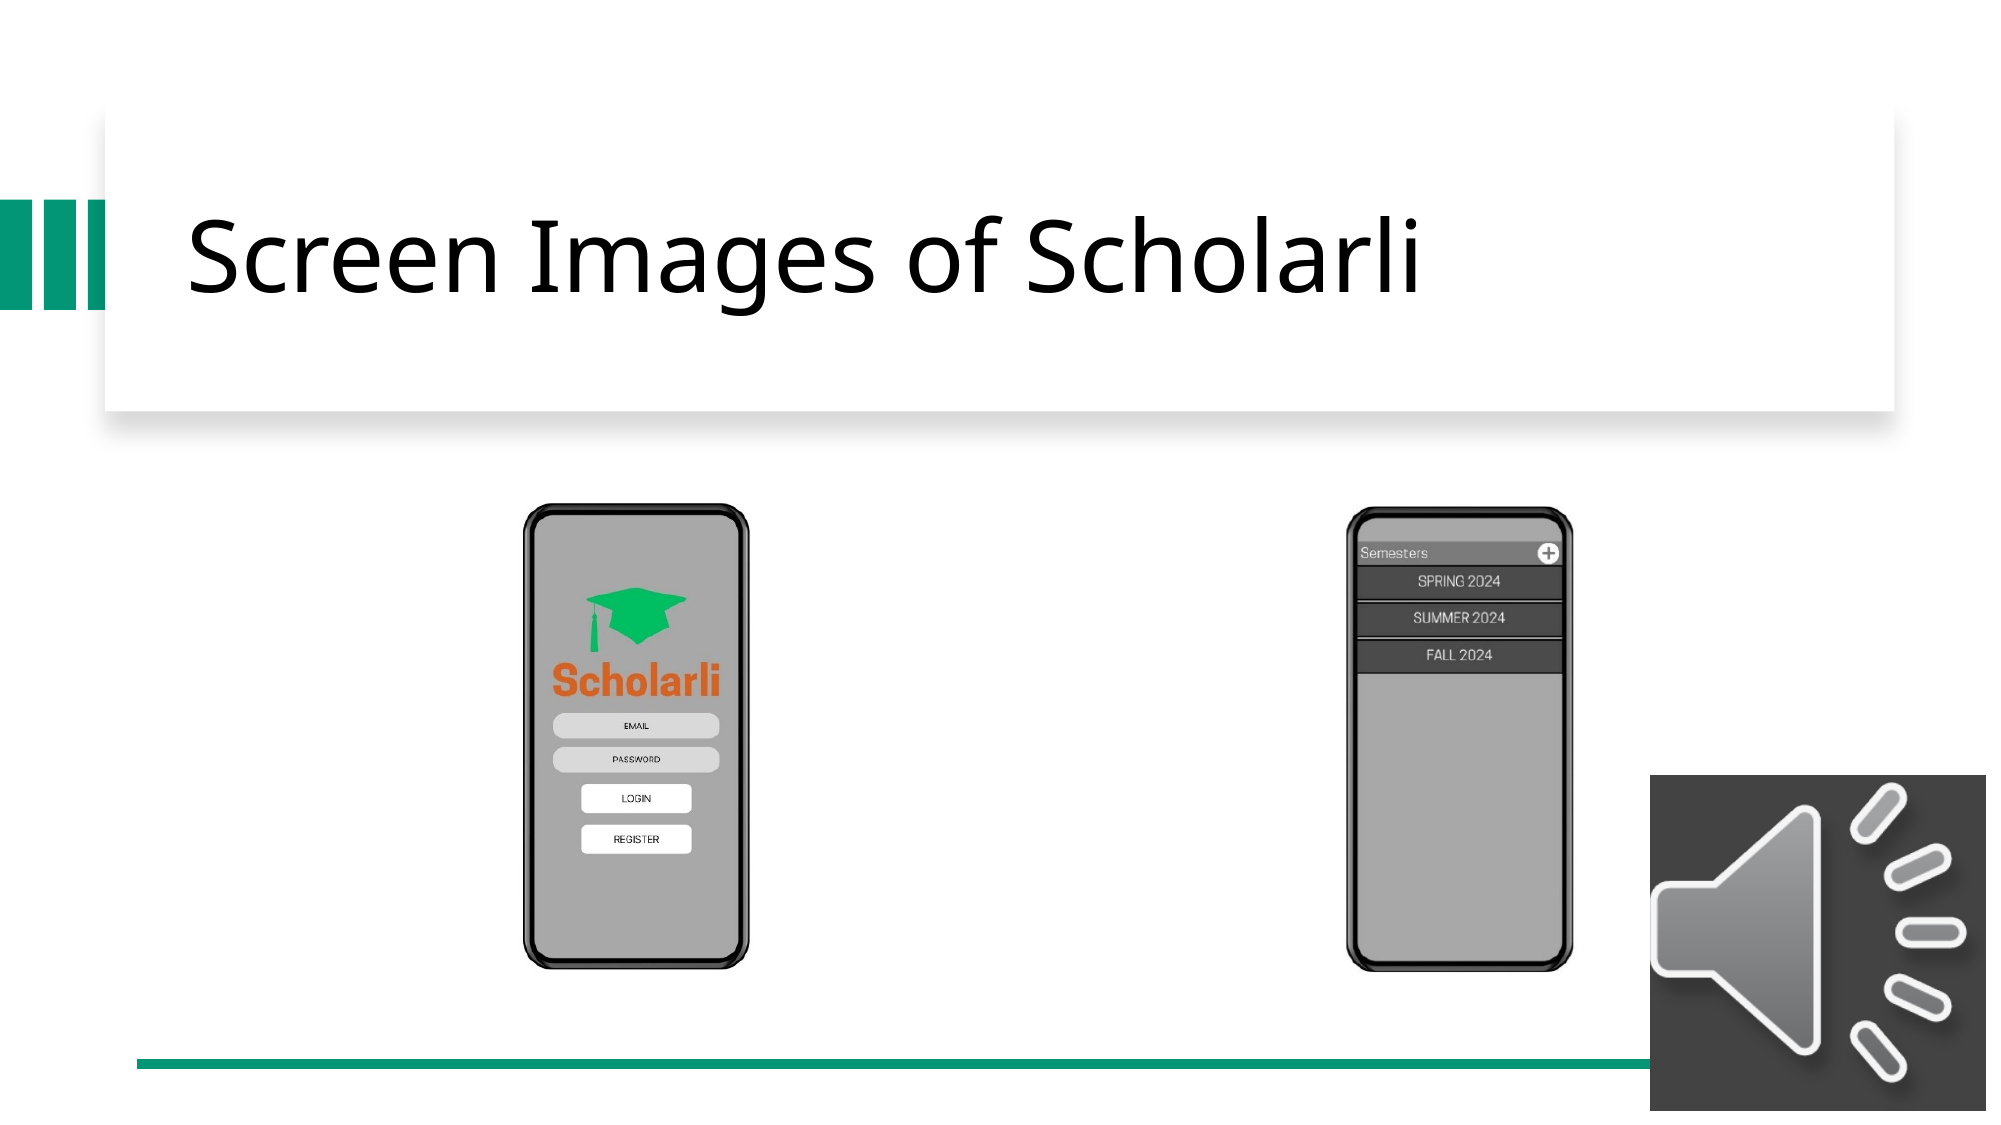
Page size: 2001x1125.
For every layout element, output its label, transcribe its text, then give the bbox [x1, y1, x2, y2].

text_box [103, 99, 1896, 413]
text_box [0, 0, 2000, 1125]
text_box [0, 199, 121, 311]
picture [353, 452, 920, 1020]
title Screen Images of Scholarli [171, 132, 1840, 388]
picture [1176, 455, 1987, 1112]
